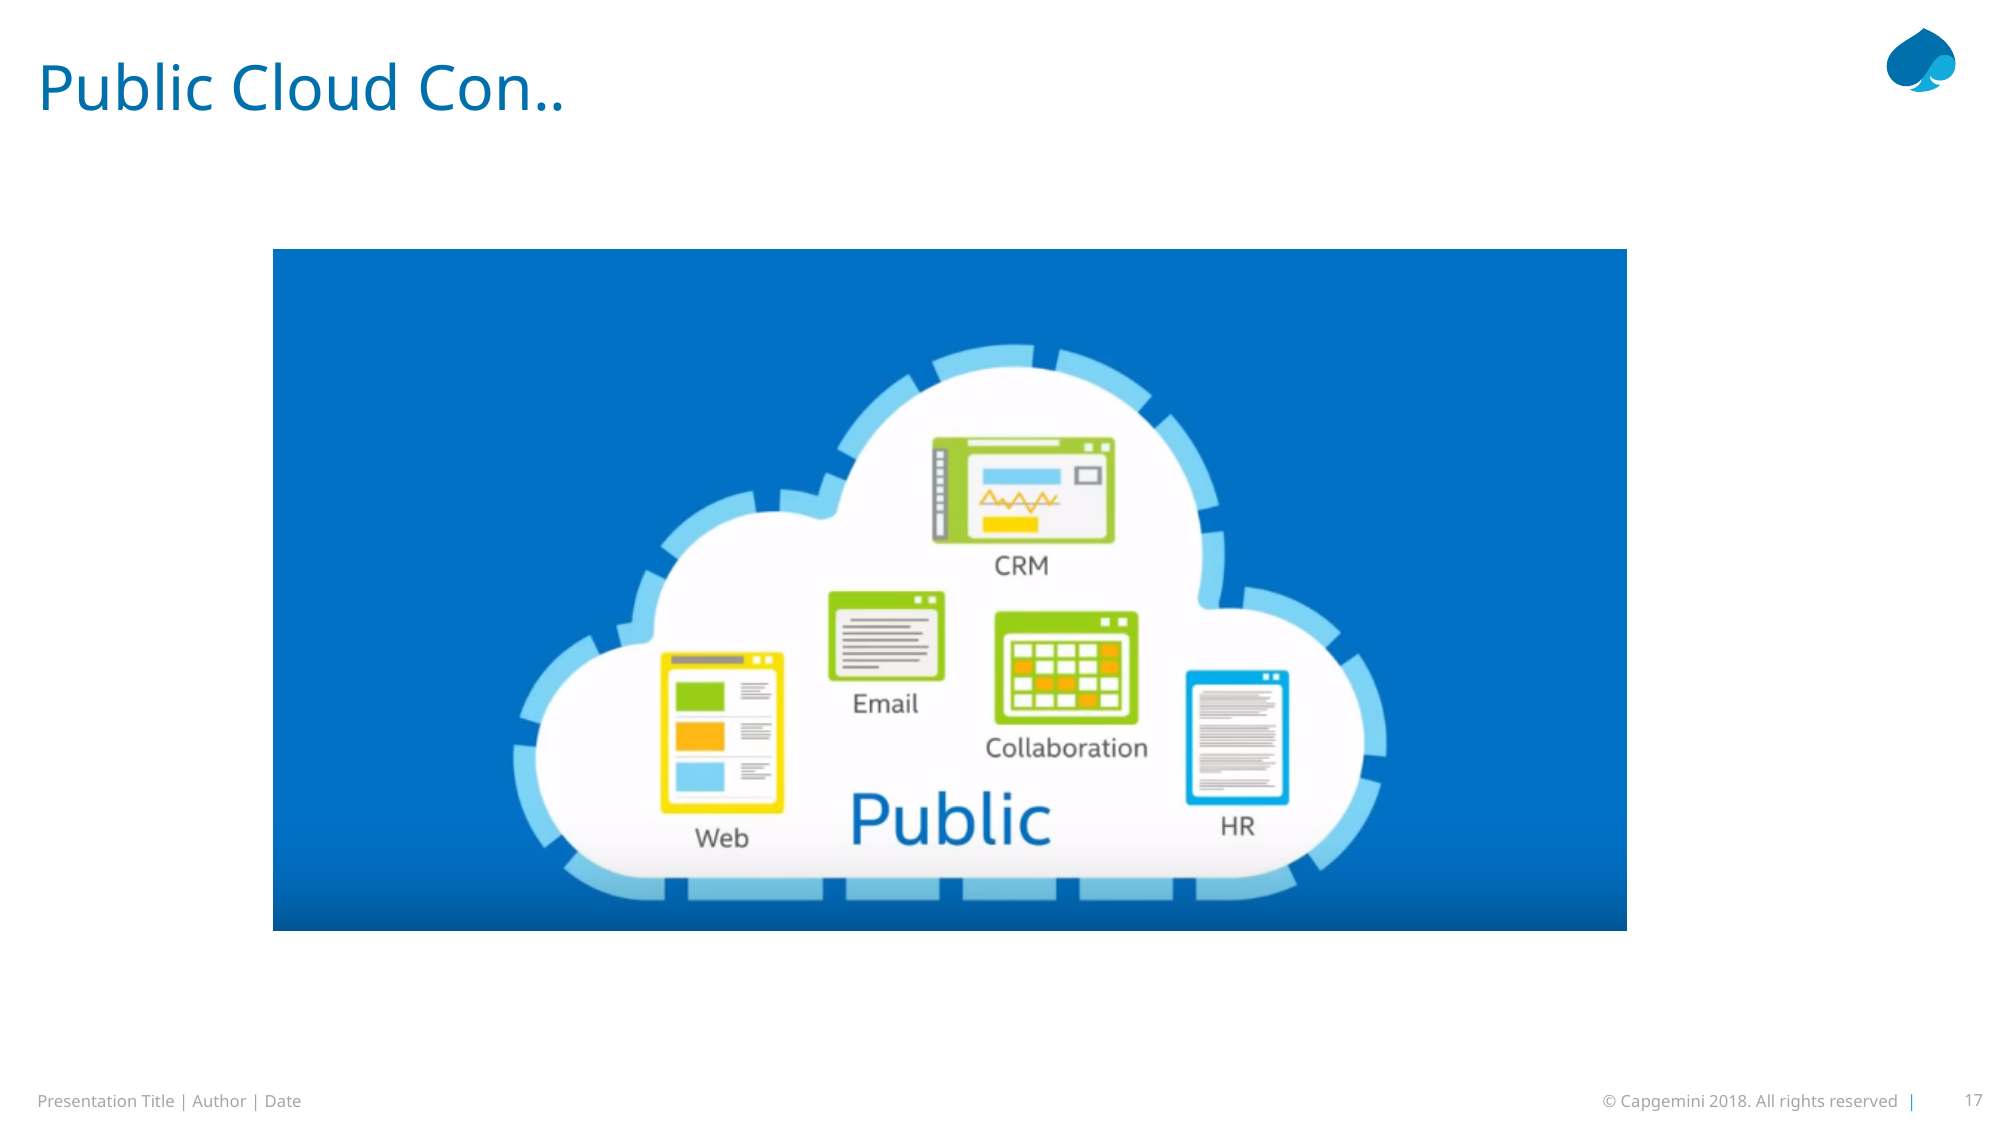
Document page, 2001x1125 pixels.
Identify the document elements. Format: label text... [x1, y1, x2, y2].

picture [273, 249, 1627, 931]
title Public Cloud Con.. [37, 0, 1863, 182]
